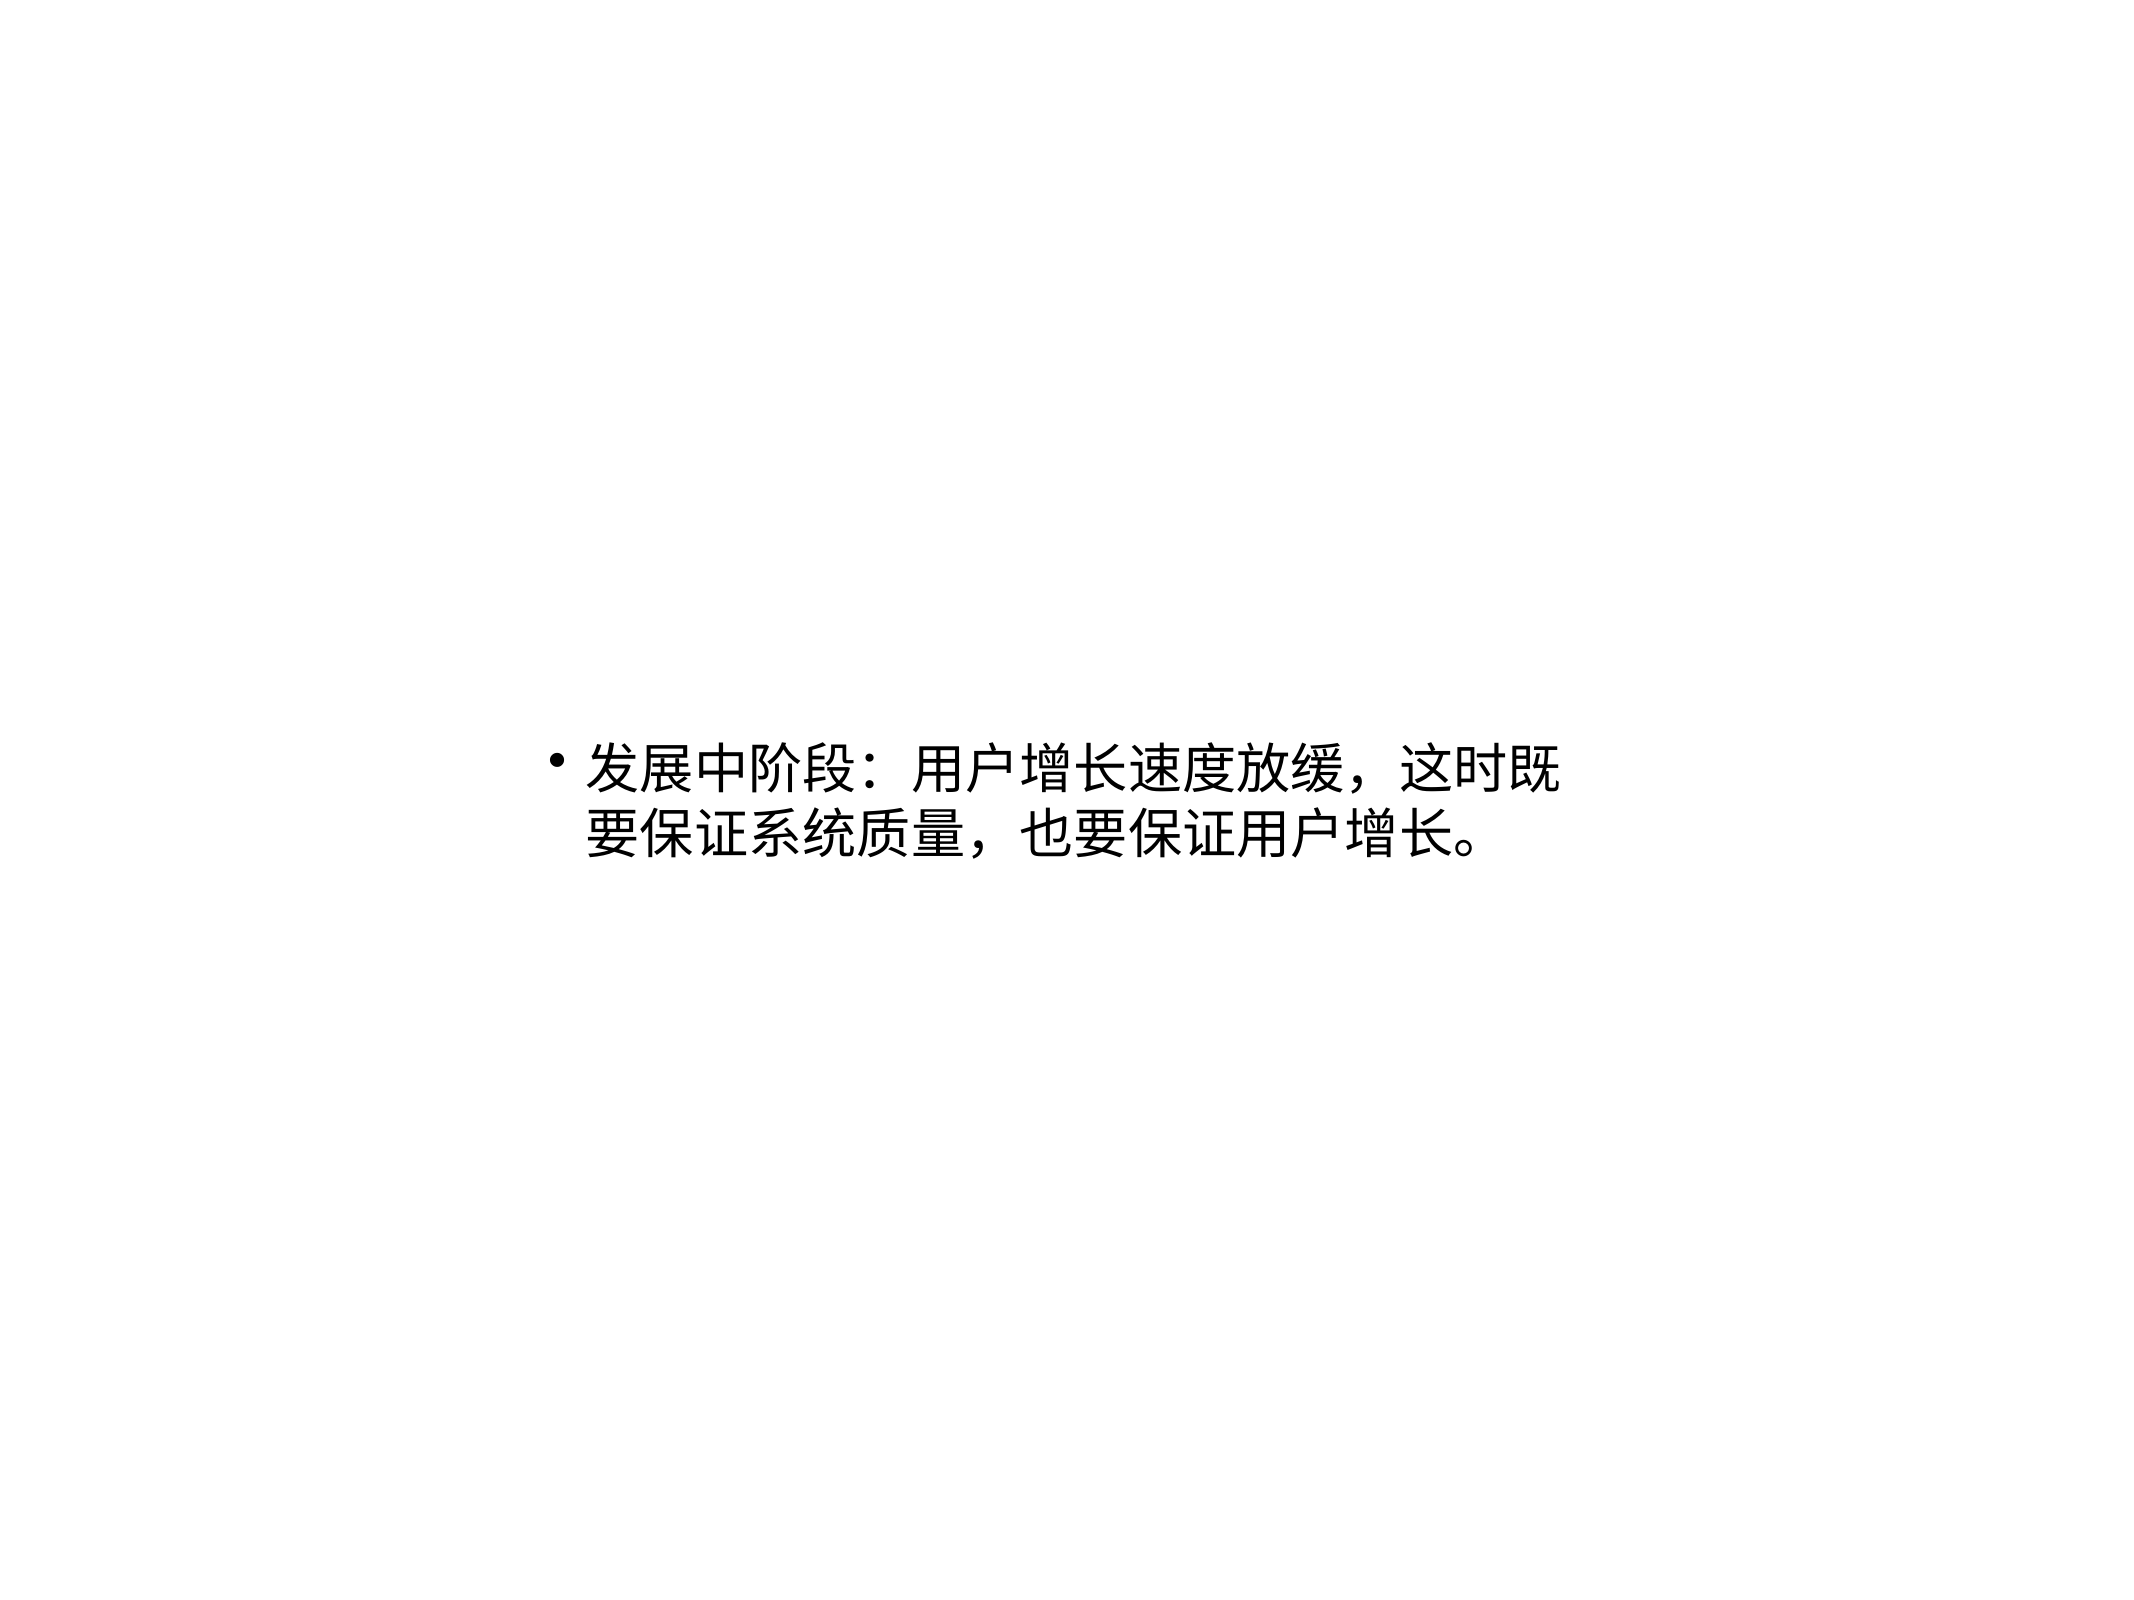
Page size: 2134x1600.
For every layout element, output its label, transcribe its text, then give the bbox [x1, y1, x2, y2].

text_box 发展中阶段：用户增长速度放缓，这时既要保证系统质量，也要保证用户增长。 [533, 726, 1600, 872]
